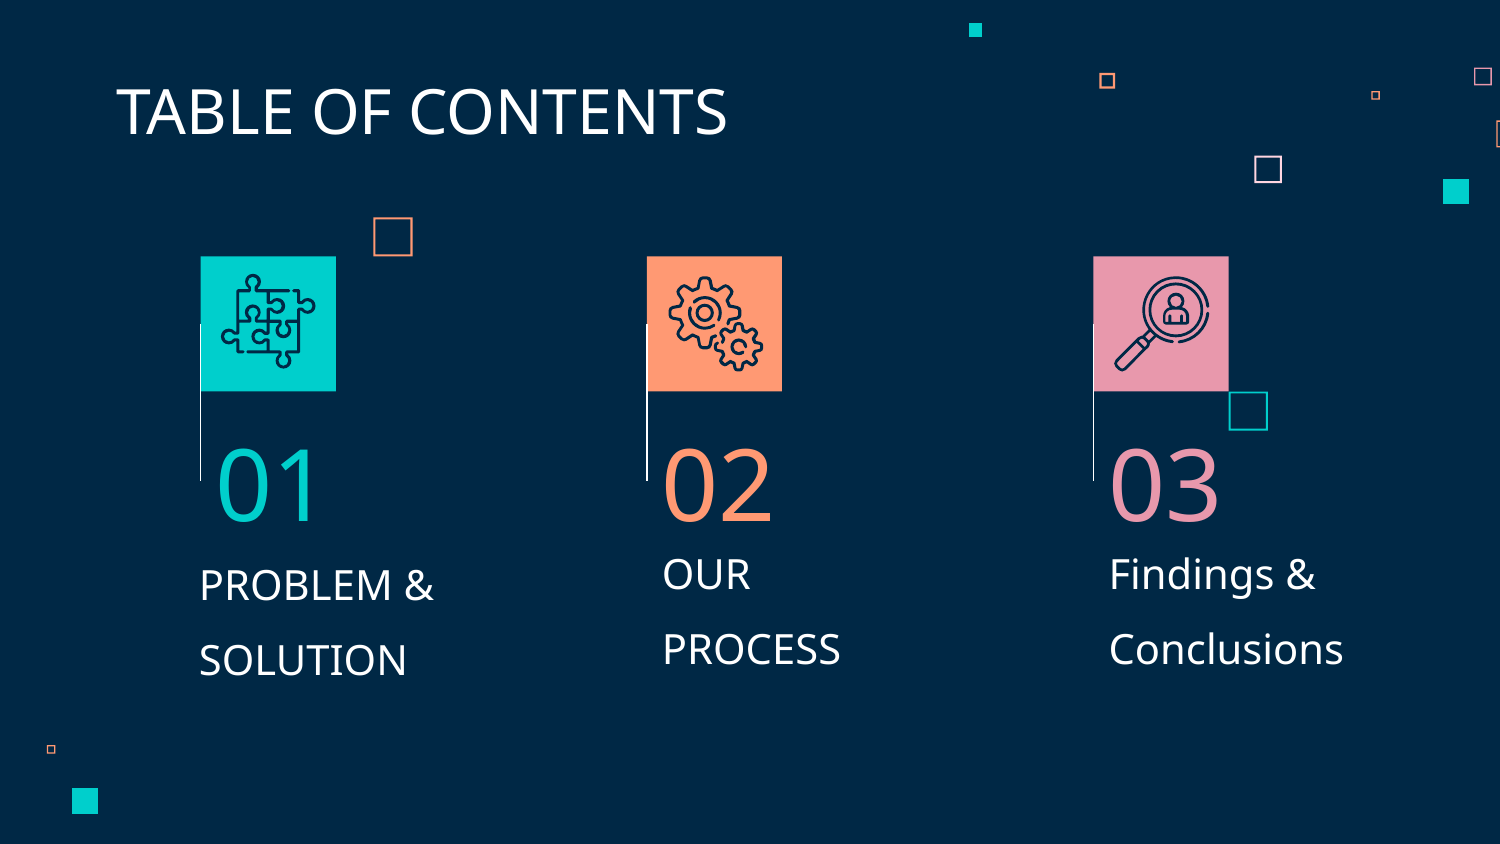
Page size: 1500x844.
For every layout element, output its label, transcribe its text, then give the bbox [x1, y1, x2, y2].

title Findings & Conclusions [1093, 592, 1463, 688]
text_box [1113, 276, 1210, 372]
title 02 [646, 434, 935, 529]
title TABLE OF CONTENTS [101, 67, 853, 163]
title PROBLEM & SOLUTION [184, 604, 538, 699]
text_box [646, 256, 782, 392]
text_box [1093, 256, 1229, 392]
text_box [200, 256, 336, 392]
title 03 [1093, 434, 1382, 529]
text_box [668, 276, 764, 372]
text_box [373, 217, 413, 257]
text_box [1228, 391, 1268, 431]
title OUR PROCESS [646, 592, 875, 688]
text_box [220, 273, 316, 369]
title 01 [200, 434, 489, 529]
